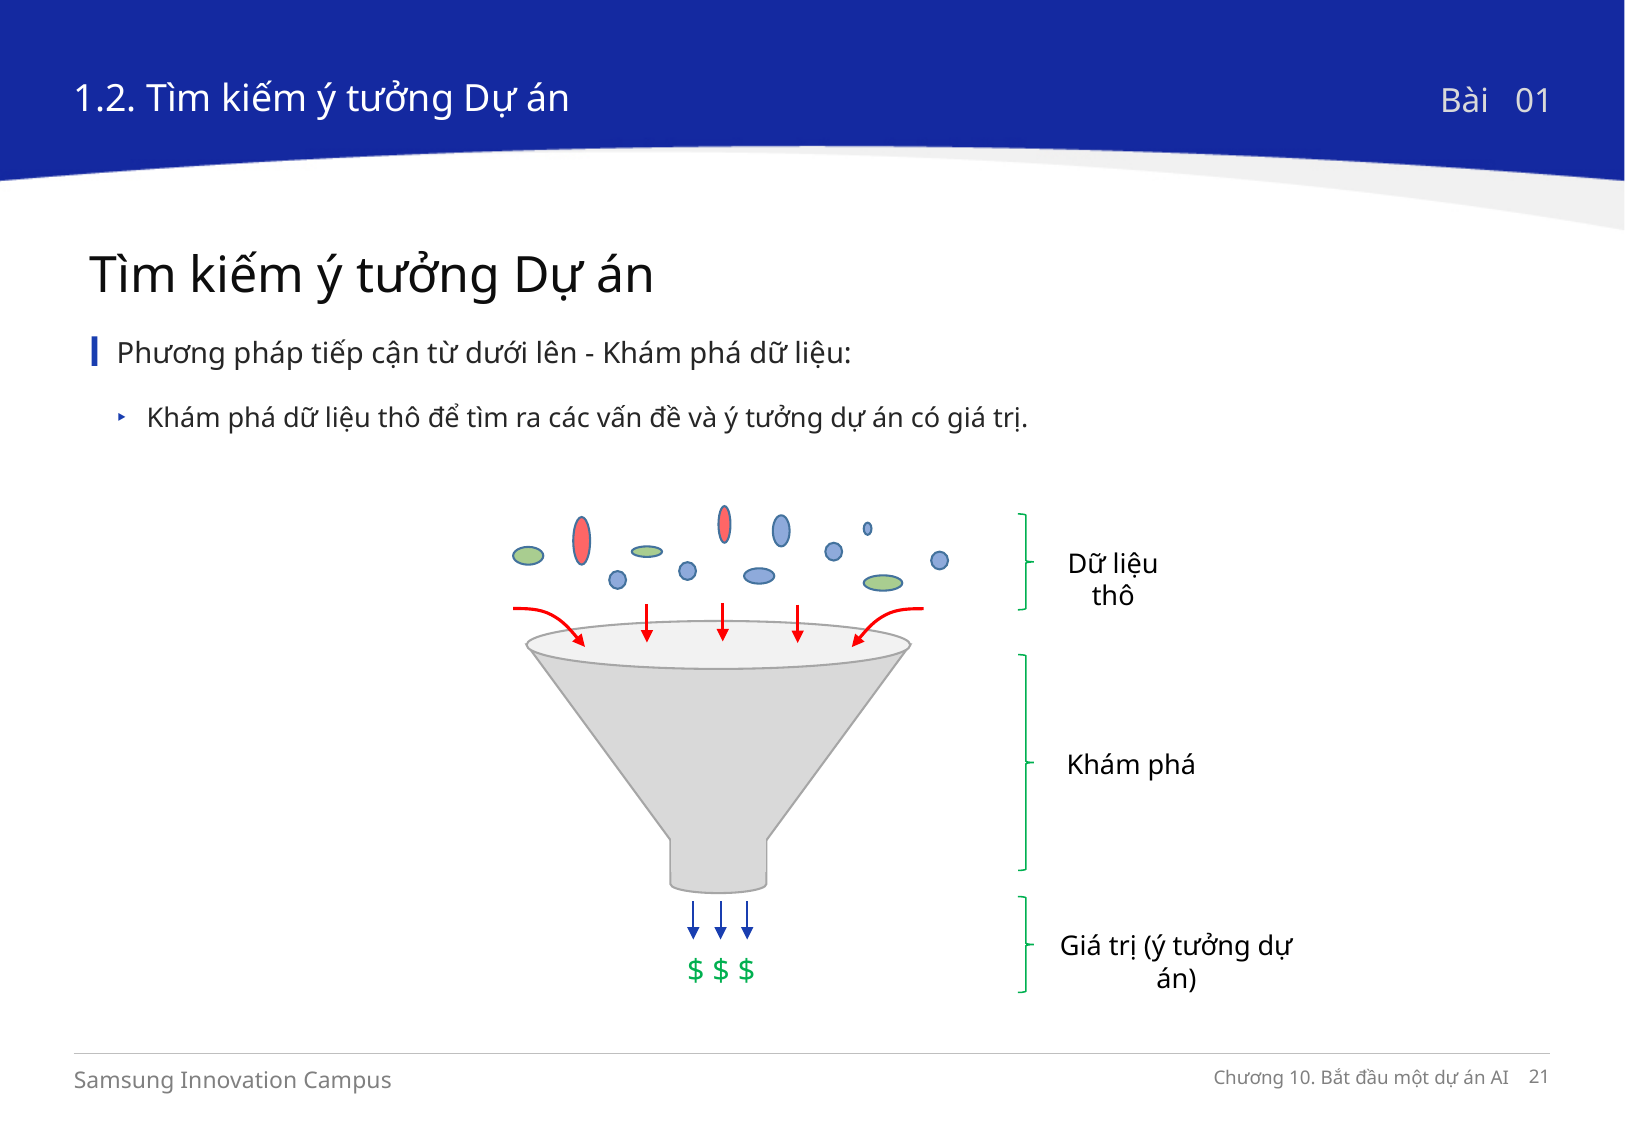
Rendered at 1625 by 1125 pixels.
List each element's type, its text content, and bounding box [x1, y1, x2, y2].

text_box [513, 506, 1319, 996]
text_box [91, 334, 1533, 370]
text_box Khám phá dữ liệu thô để tìm ra các vấn đề và ý tưởng dự án có giá trị. [116, 388, 1534, 446]
picture [0, 0, 1625, 1125]
text_box Tìm kiếm ý tưởng Dự án [89, 241, 1534, 303]
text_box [73, 73, 1554, 120]
